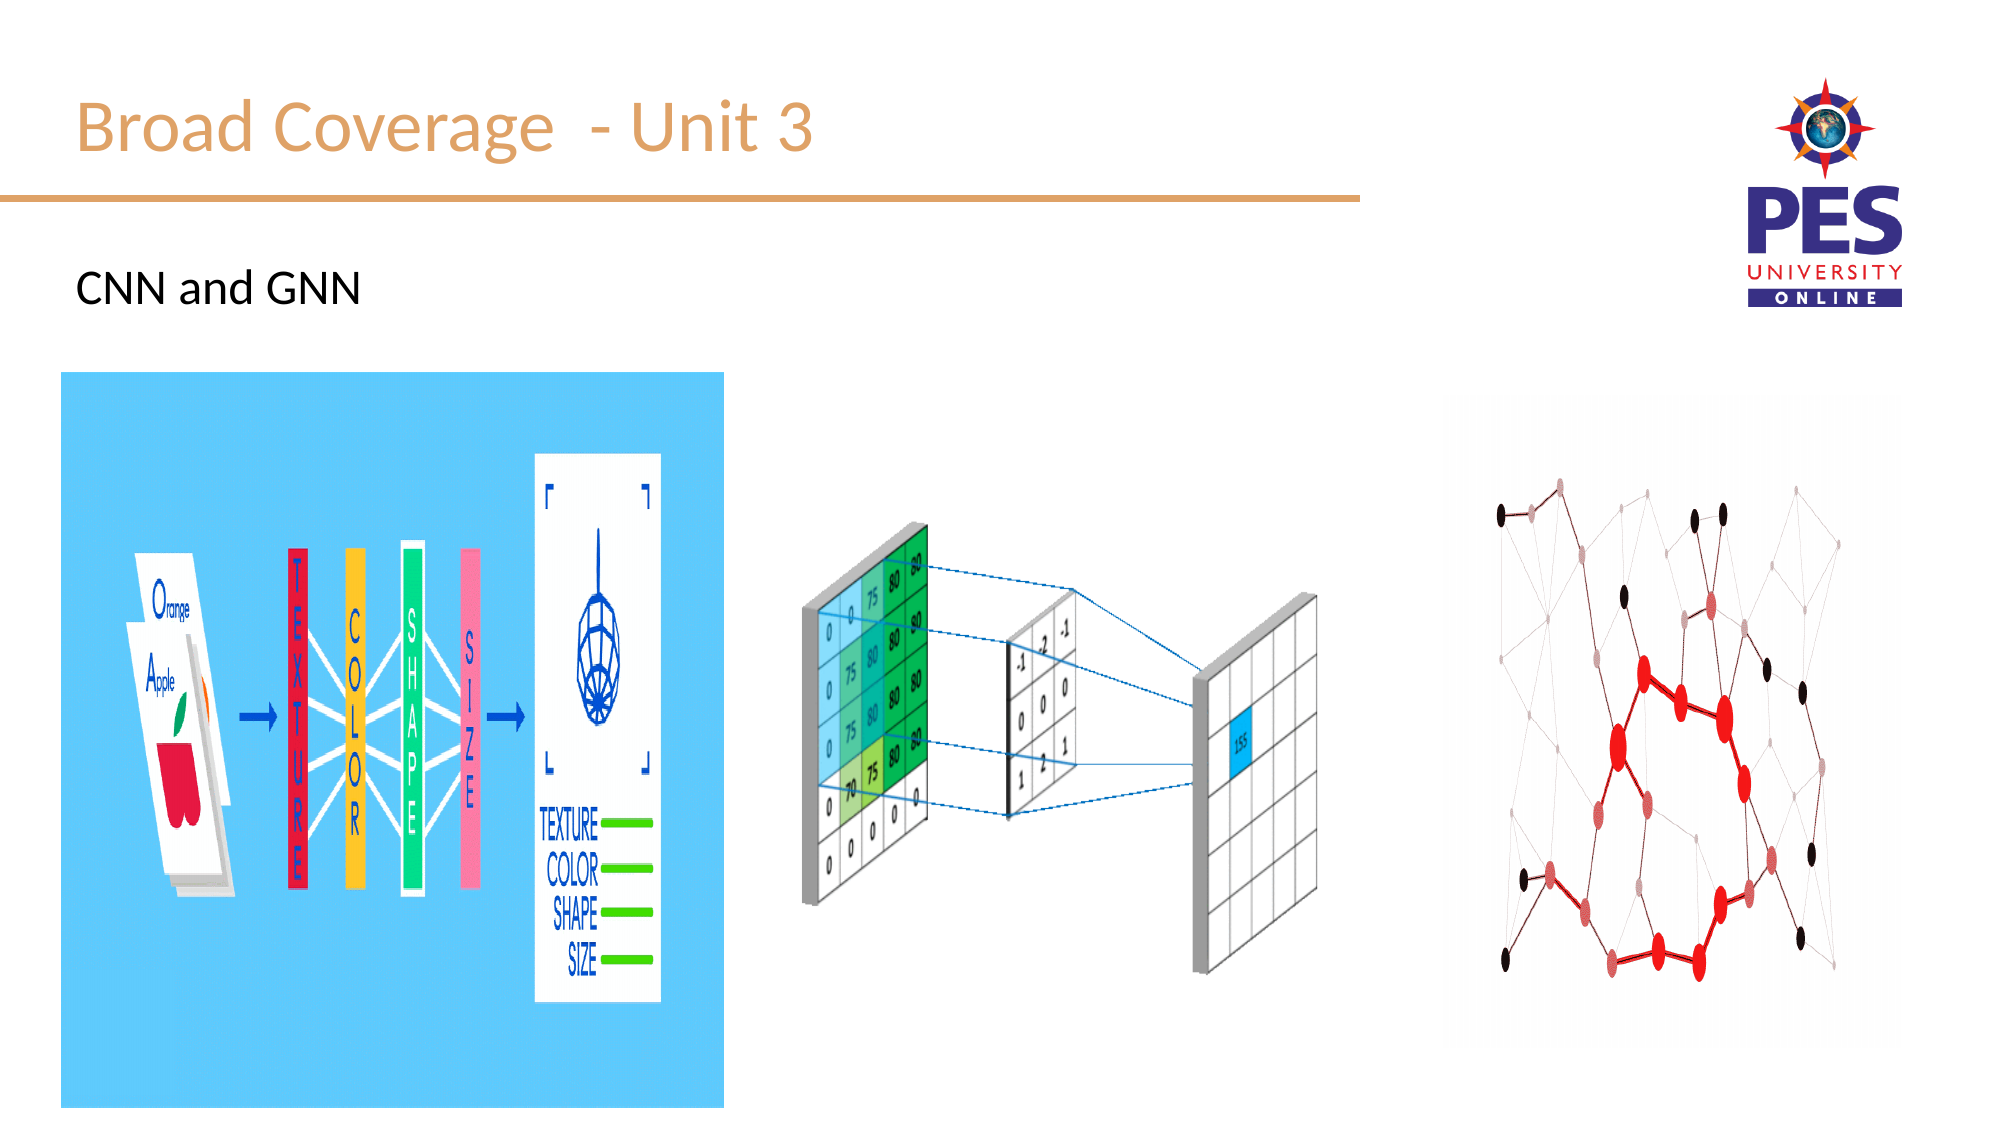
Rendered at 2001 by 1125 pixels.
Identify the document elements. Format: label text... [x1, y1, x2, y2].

picture [60, 372, 724, 1108]
text_box Broad Coverage - Unit 3 [60, 68, 1374, 174]
picture [755, 372, 1361, 1125]
picture [1443, 395, 1902, 1048]
text_box CNN and GNN [61, 247, 1624, 323]
picture [1748, 76, 1902, 307]
